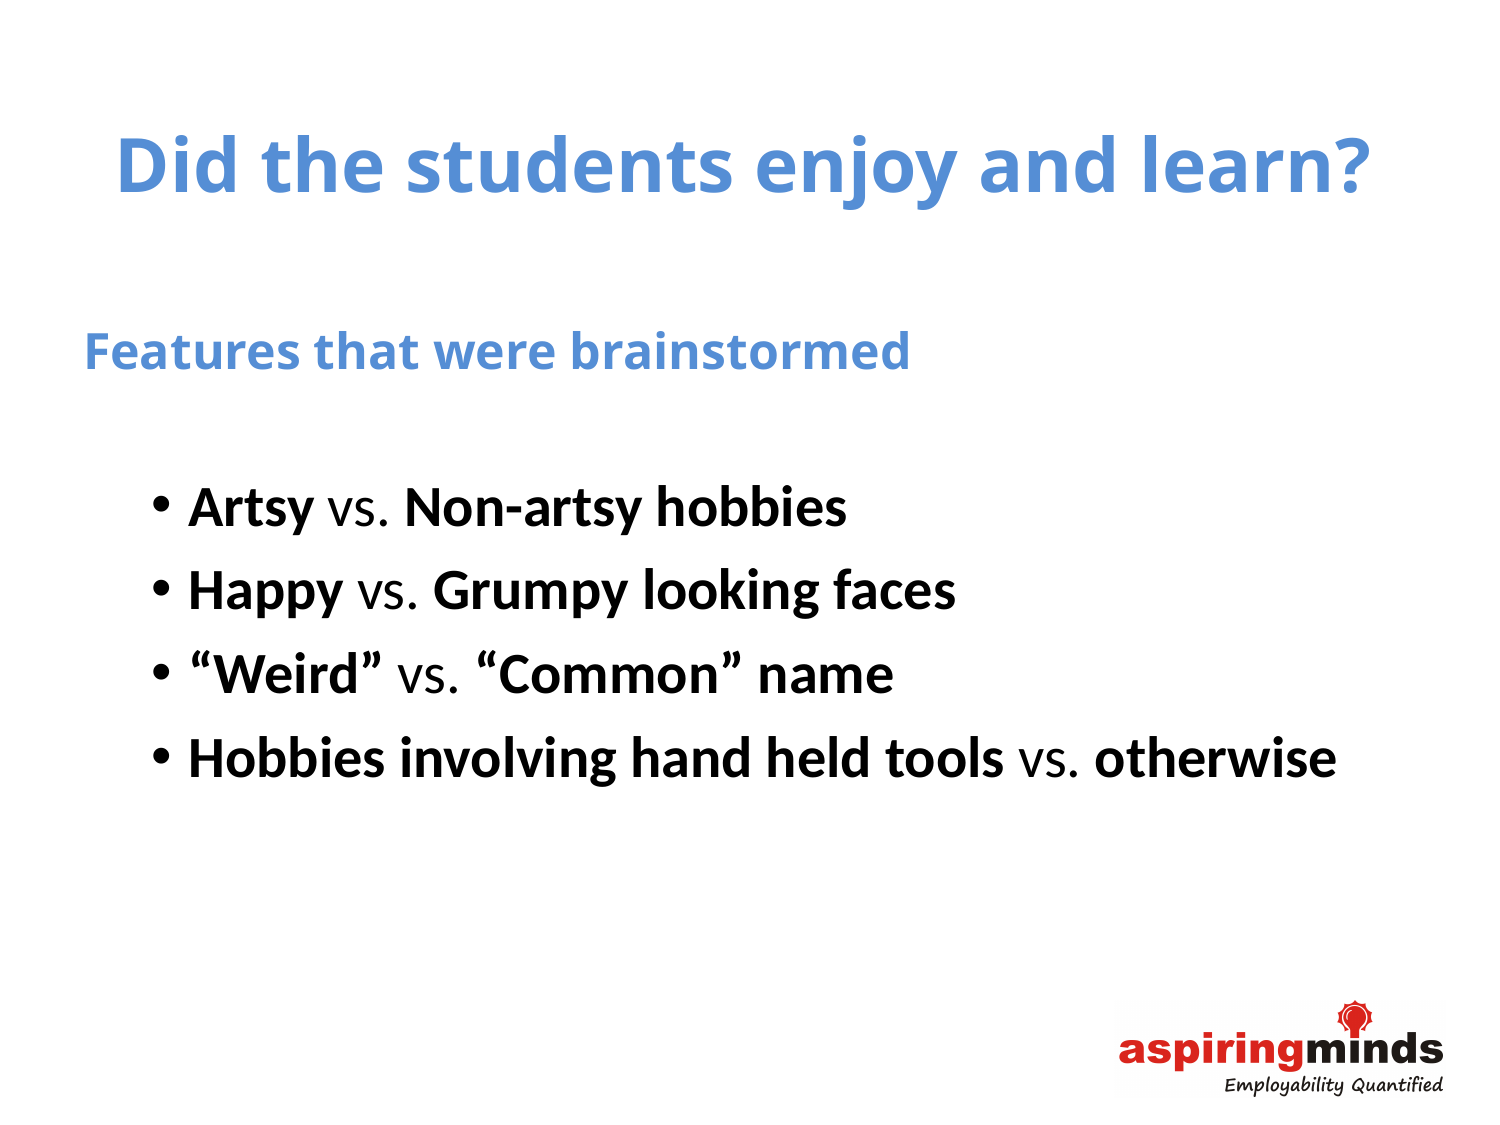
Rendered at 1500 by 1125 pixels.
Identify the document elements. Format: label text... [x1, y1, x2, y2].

text_box Artsy vs. Non-artsy hobbies Happy vs. Grumpy looking faces “Weird” vs. “Common” name Hobbies involving hand held tools vs. otherwise [136, 468, 1424, 903]
text_box Features that were brainstormed [68, 256, 1419, 444]
picture [1113, 1000, 1446, 1098]
title Did the students enjoy and learn? [68, 69, 1419, 256]
